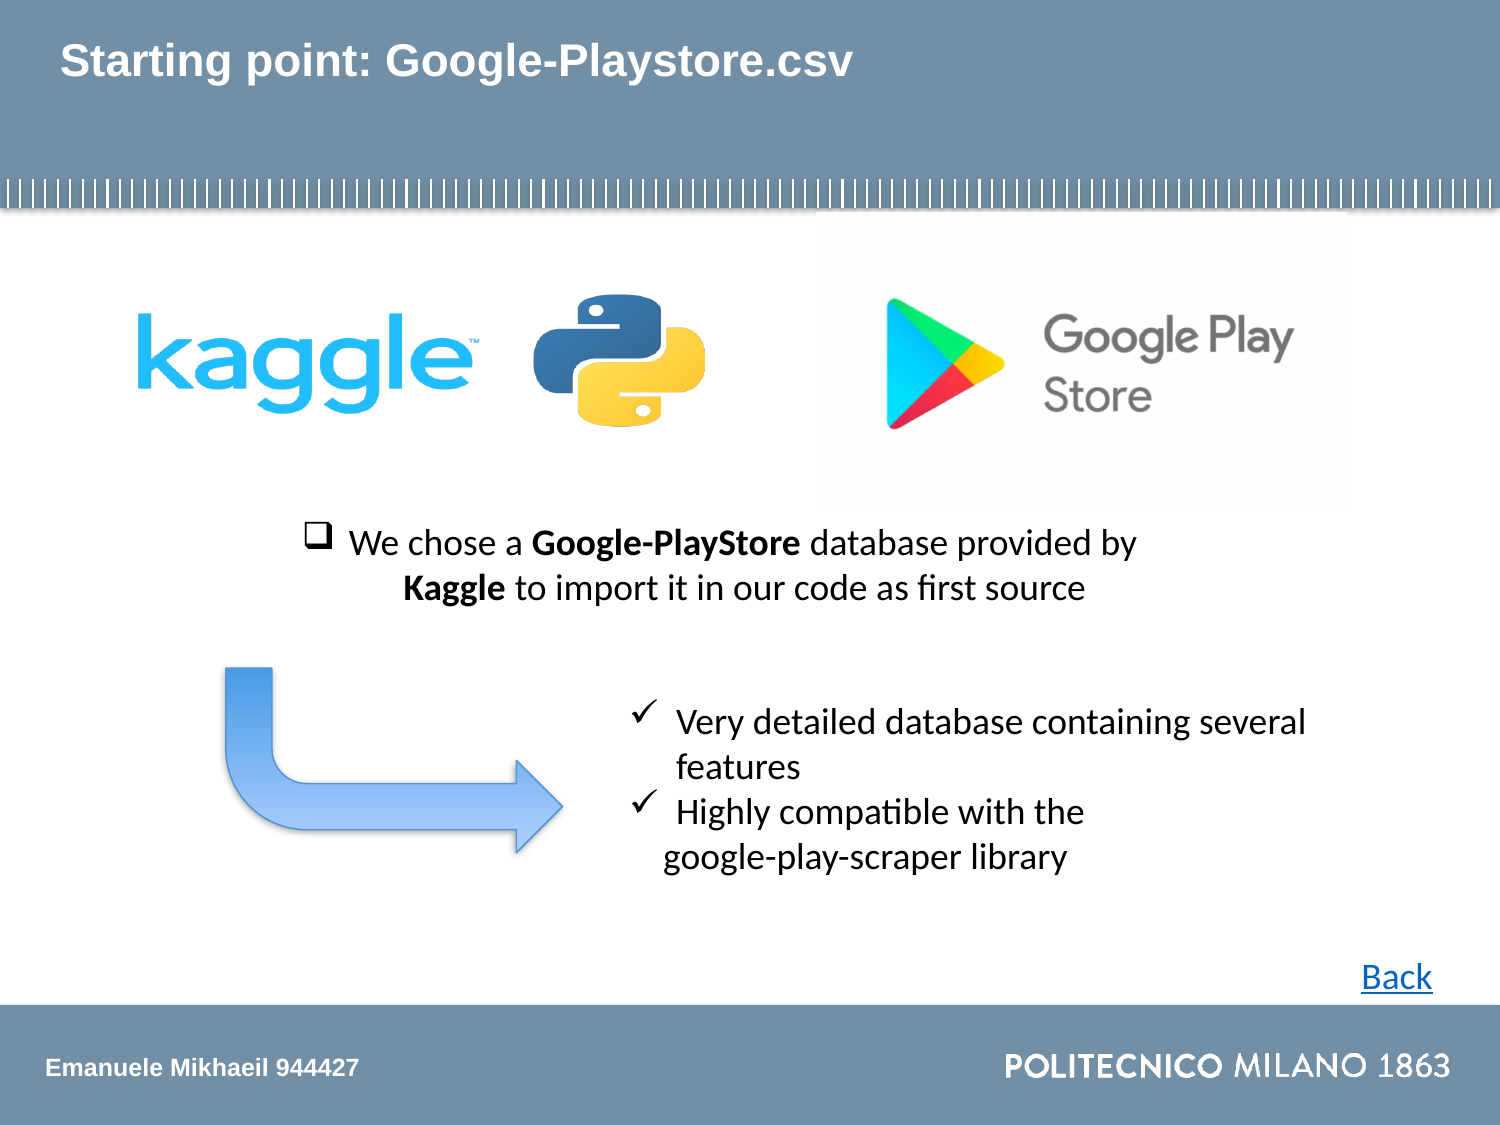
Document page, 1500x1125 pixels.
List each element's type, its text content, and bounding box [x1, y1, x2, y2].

picture [816, 212, 1347, 511]
text_box [225, 667, 564, 854]
text_box We chose a Google-PlayStore database provided by Kaggle to import it in our code as first source [59, 510, 1389, 616]
list [75, 262, 1441, 1005]
text_box Back [1346, 944, 1448, 1005]
text_box Very detailed database containing several features Highly compatible with the google-play-scraper library [614, 689, 1365, 885]
picture [999, 1041, 1456, 1089]
picture [102, 278, 734, 444]
title Starting point: Google-Playstore.csv [44, 22, 1455, 163]
